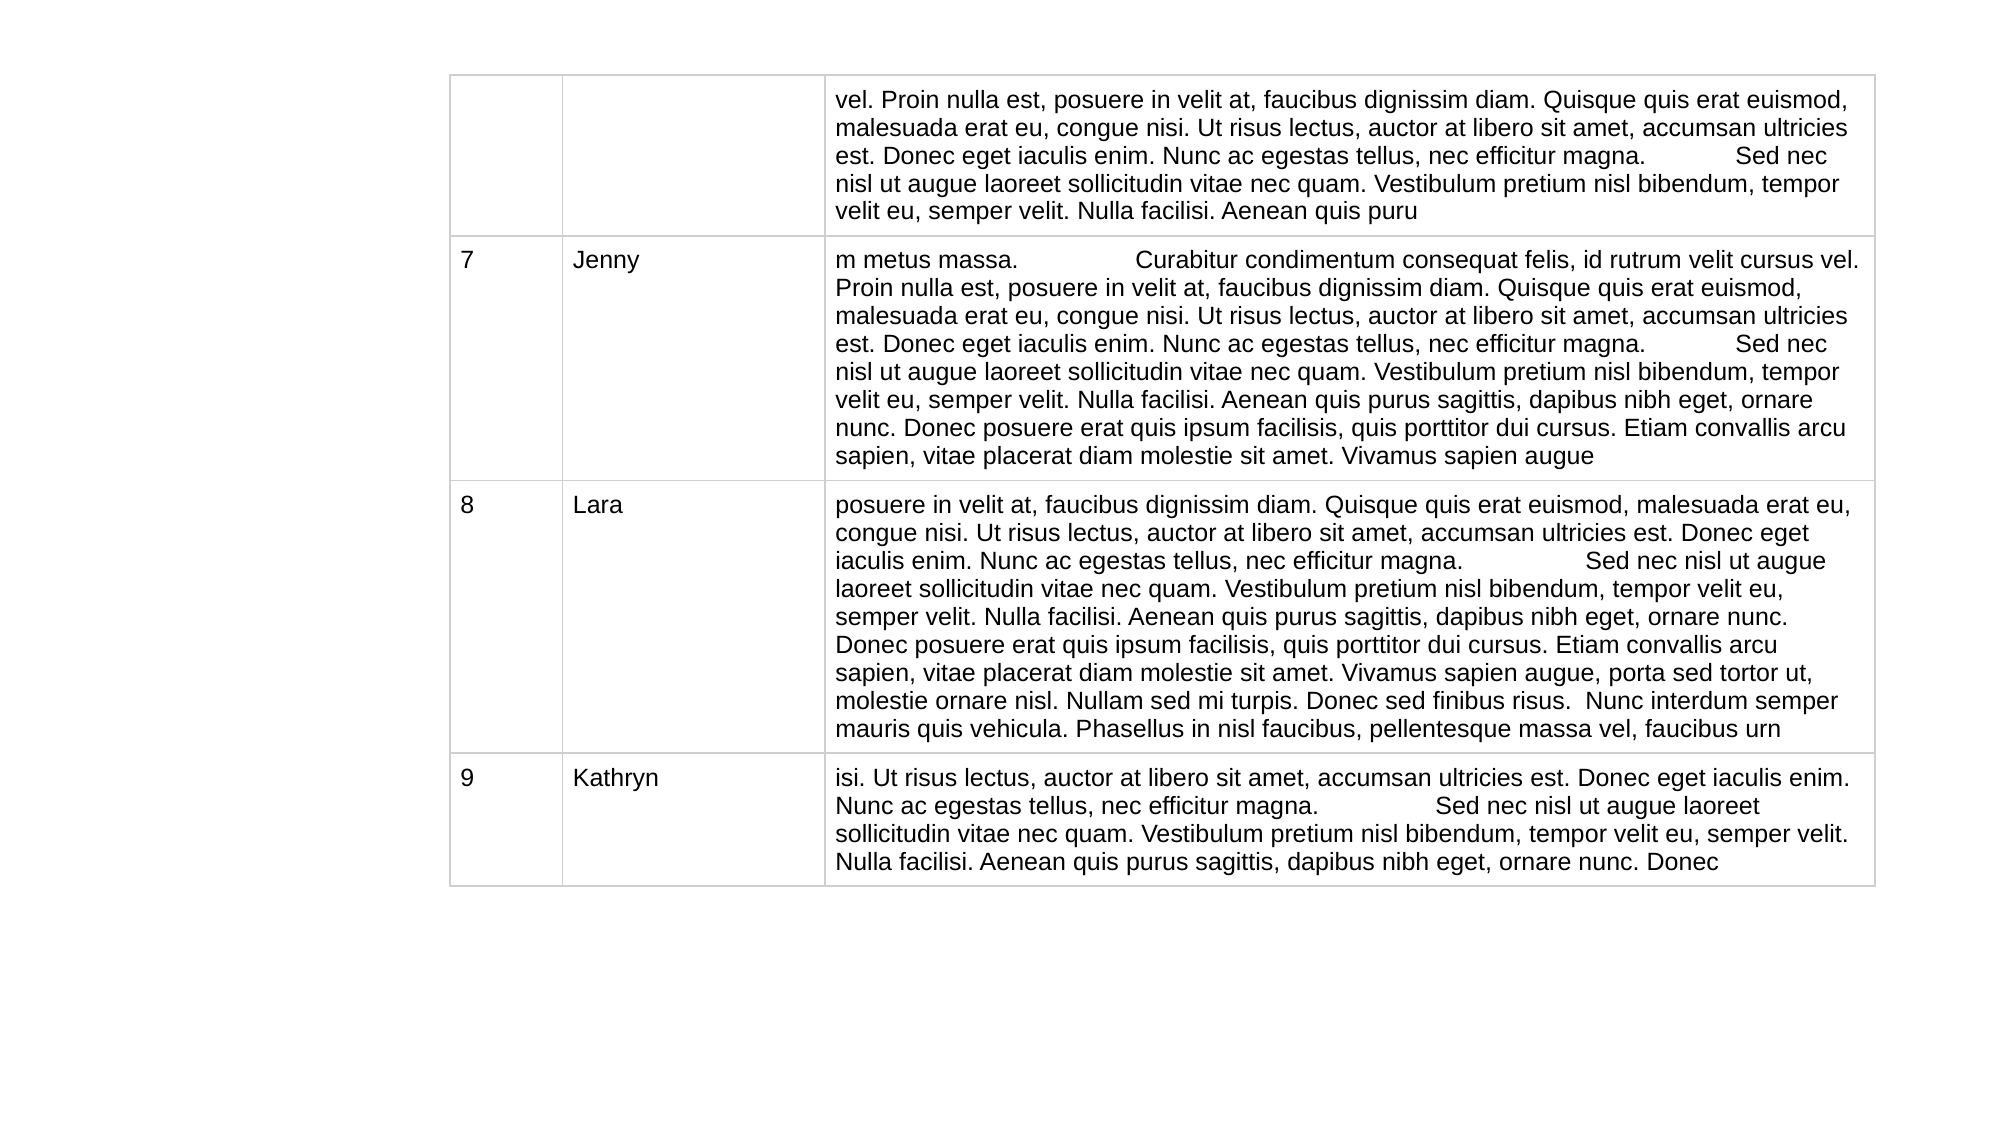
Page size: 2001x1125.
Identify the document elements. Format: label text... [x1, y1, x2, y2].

table_cell m metus massa. Curabitur condimentum consequat felis, id rutrum velit cursus vel. Proin nulla est, posuere in velit at, faucibus dignissim diam. Quisque quis erat euismod, malesuada erat eu, congue nisi. Ut risus lectus, auctor at libero sit amet, accumsan ultricies est. Donec eget iaculis enim. Nunc ac egestas tellus, nec efficitur magna. Sed nec nisl ut augue laoreet sollicitudin vitae nec quam. Vestibulum pretium nisl bibendum, tempor velit eu, semper velit. Nulla facilisi. Aenean quis purus sagittis, dapibus nibh eget, ornare nunc. Donec posuere erat quis ipsum facilisis, quis porttitor dui cursus. Etiam convallis arcu sapien, vitae placerat diam molestie sit amet. Vivamus sapien augue [826, 237, 1874, 480]
table_cell 8 [451, 481, 562, 752]
table_cell 7 [451, 237, 562, 480]
table_cell isi. Ut risus lectus, auctor at libero sit amet, accumsan ultricies est. Donec eget iaculis enim. Nunc ac egestas tellus, nec efficitur magna. Sed nec nisl ut augue laoreet sollicitudin vitae nec quam. Vestibulum pretium nisl bibendum, tempor velit eu, semper velit. Nulla facilisi. Aenean quis purus sagittis, dapibus nibh eget, ornare nunc. Donec [826, 754, 1874, 885]
table_cell Jenny [563, 237, 824, 480]
table_cell 9 [451, 754, 562, 885]
table_cell Kathryn [563, 754, 824, 885]
table_header [451, 76, 562, 235]
table_cell posuere in velit at, faucibus dignissim diam. Quisque quis erat euismod, malesuada erat eu, congue nisi. Ut risus lectus, auctor at libero sit amet, accumsan ultricies est. Donec eget iaculis enim. Nunc ac egestas tellus, nec efficitur magna. Sed nec nisl ut augue laoreet sollicitudin vitae nec quam. Vestibulum pretium nisl bibendum, tempor velit eu, semper velit. Nulla facilisi. Aenean quis purus sagittis, dapibus nibh eget, ornare nunc. Donec posuere erat quis ipsum facilisis, quis porttitor dui cursus. Etiam convallis arcu sapien, vitae placerat diam molestie sit amet. Vivamus sapien augue, porta sed tortor ut, molestie ornare nisl. Nullam sed mi turpis. Donec sed finibus risus. Nunc interdum semper mauris quis vehicula. Phasellus in nisl faucibus, pellentesque massa vel, faucibus urn [826, 481, 1874, 752]
table_cell Lara [563, 481, 824, 752]
table_header vel. Proin nulla est, posuere in velit at, faucibus dignissim diam. Quisque quis erat euismod, malesuada erat eu, congue nisi. Ut risus lectus, auctor at libero sit amet, accumsan ultricies est. Donec eget iaculis enim. Nunc ac egestas tellus, nec efficitur magna. Sed nec nisl ut augue laoreet sollicitudin vitae nec quam. Vestibulum pretium nisl bibendum, tempor velit eu, semper velit. Nulla facilisi. Aenean quis puru [826, 76, 1874, 235]
table_header [563, 76, 824, 235]
